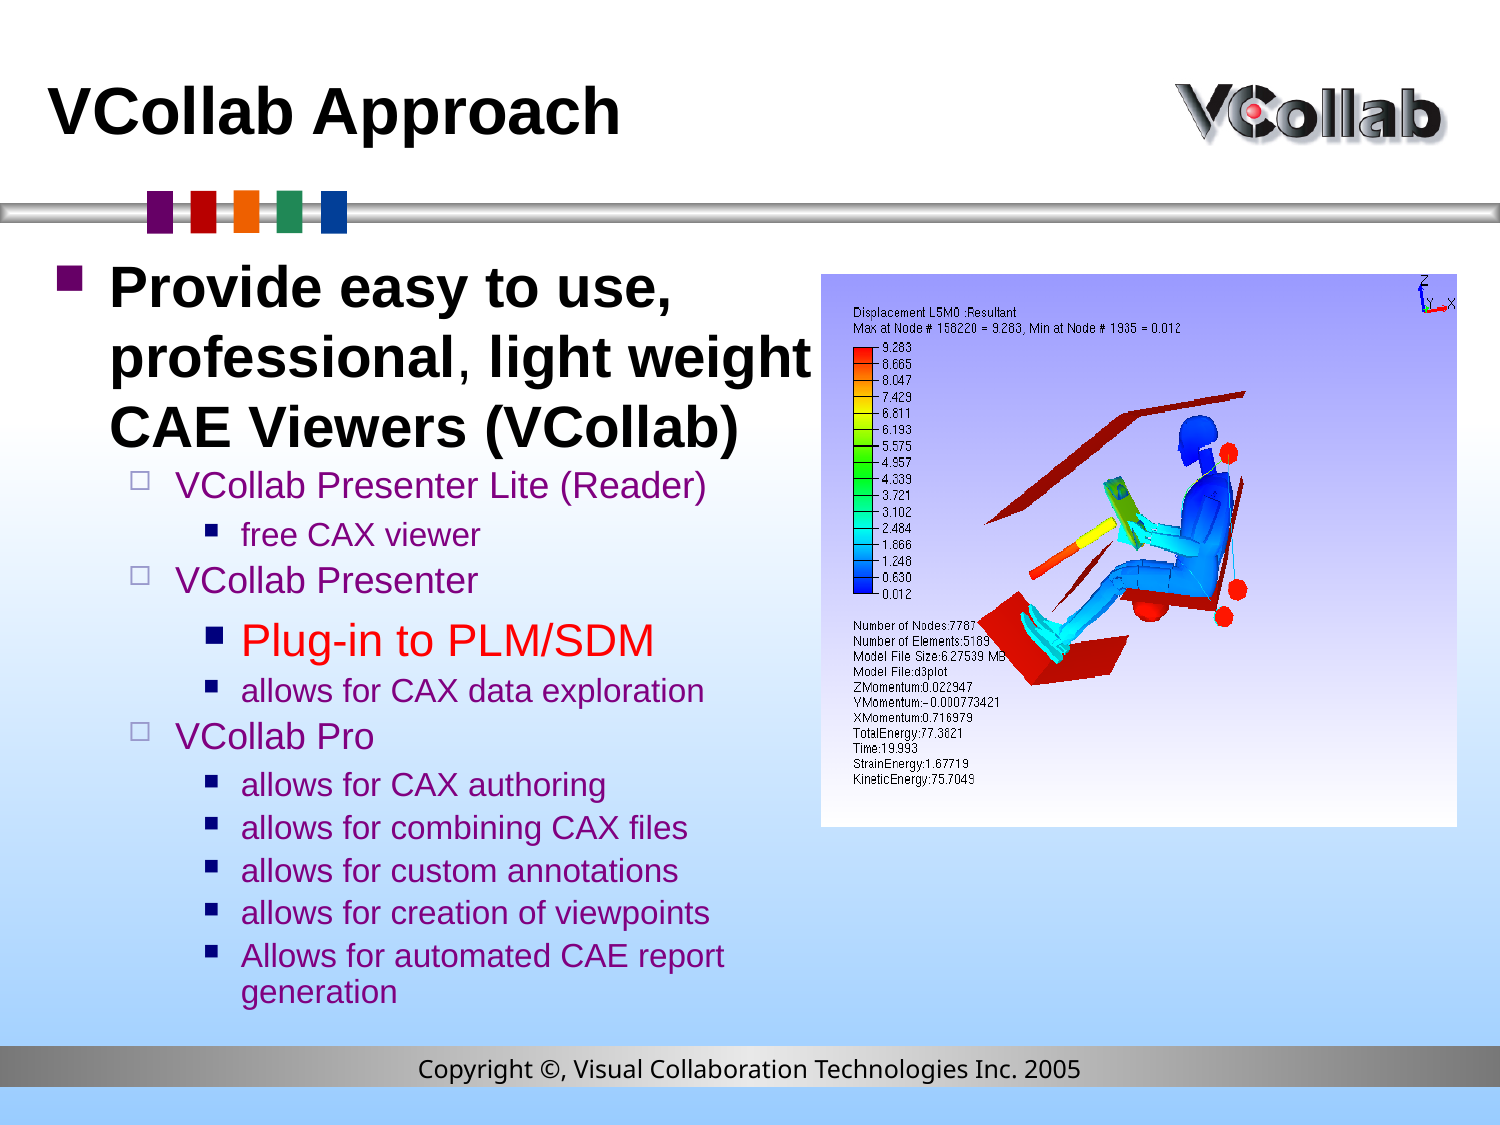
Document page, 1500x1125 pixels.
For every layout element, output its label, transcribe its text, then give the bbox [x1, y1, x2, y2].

picture [1170, 78, 1448, 146]
title VCollab Approach [32, 63, 1021, 153]
list Provide easy to use, professional, light weight CAE Viewers (VCollab) VCollab Presenter Lite (Reader) free CAX viewer VCollab Presenter Plug-in to PLM/SDM allows for CAX data exploration VCollab Pro allows for CAX authoring allows for combining CAX files allows for custom annotations allows for creation of viewpoints Allows for automated CAE report generation [38, 241, 836, 1051]
picture [821, 274, 1458, 827]
